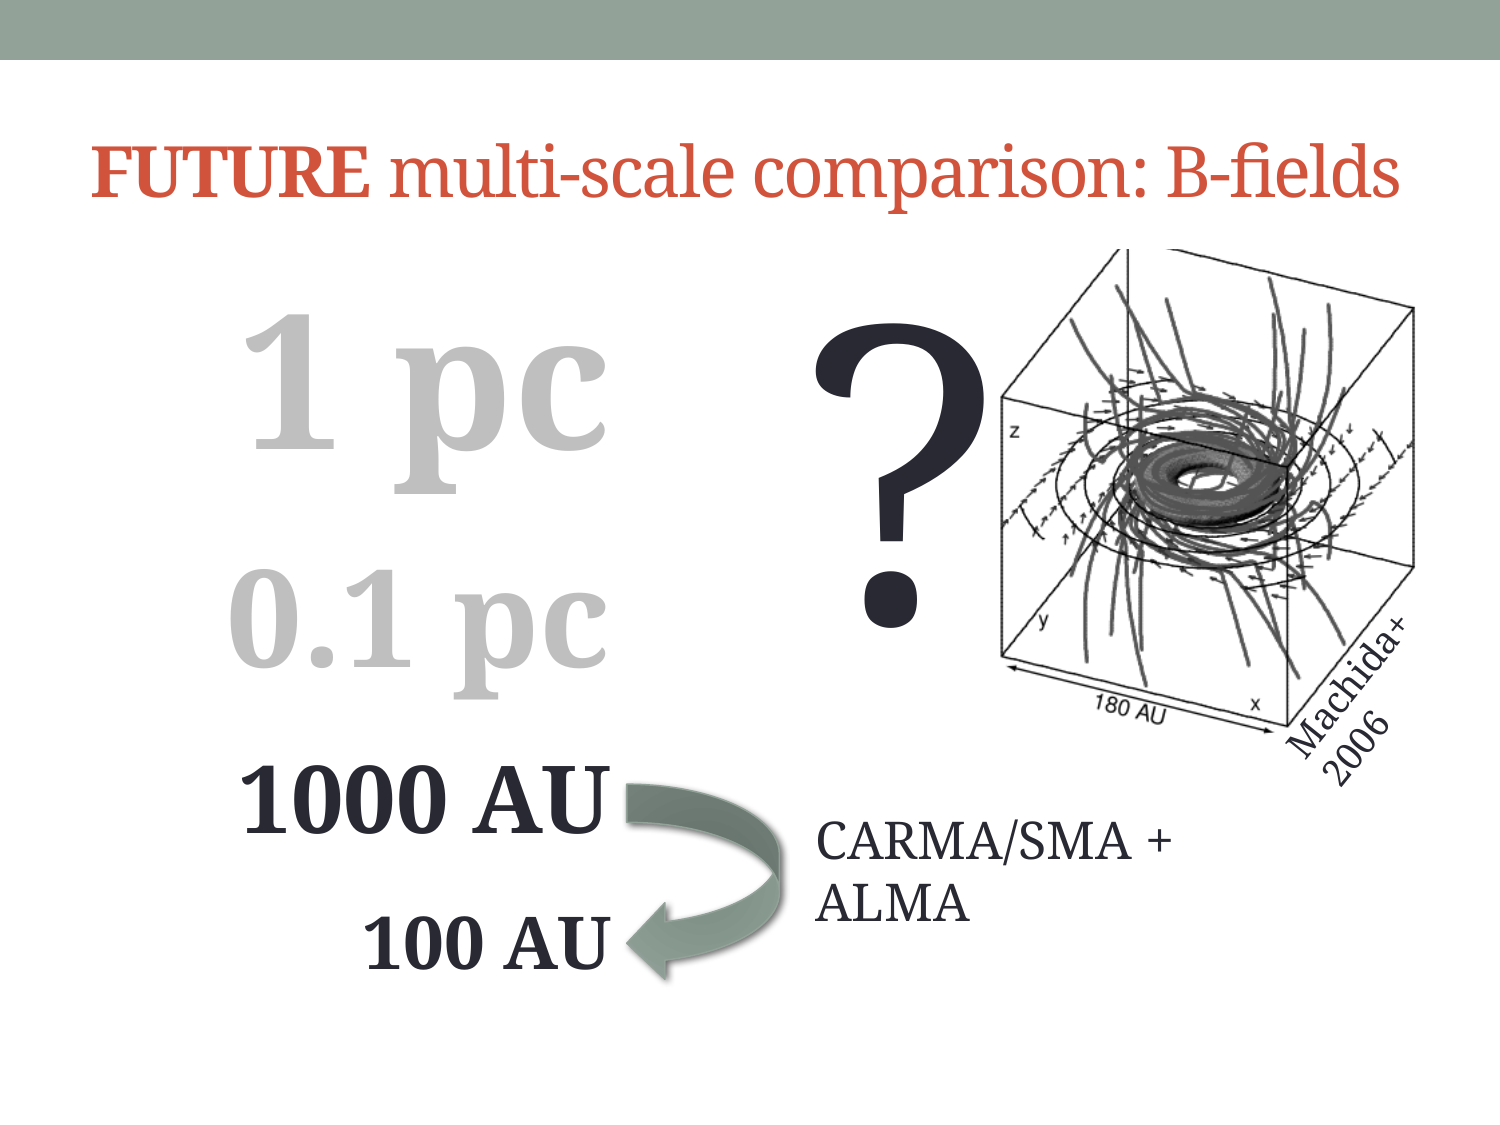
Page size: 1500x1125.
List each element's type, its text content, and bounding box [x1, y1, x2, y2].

text_box 1 pc 0.1 pc 1000 AU 100 AU [185, 254, 627, 992]
text_box CARMA/SMA + ALMA [800, 799, 1463, 940]
text_box [625, 783, 781, 980]
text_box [787, 201, 1426, 794]
title FUTURE multi-scale comparison: B-fields [75, 87, 1425, 250]
